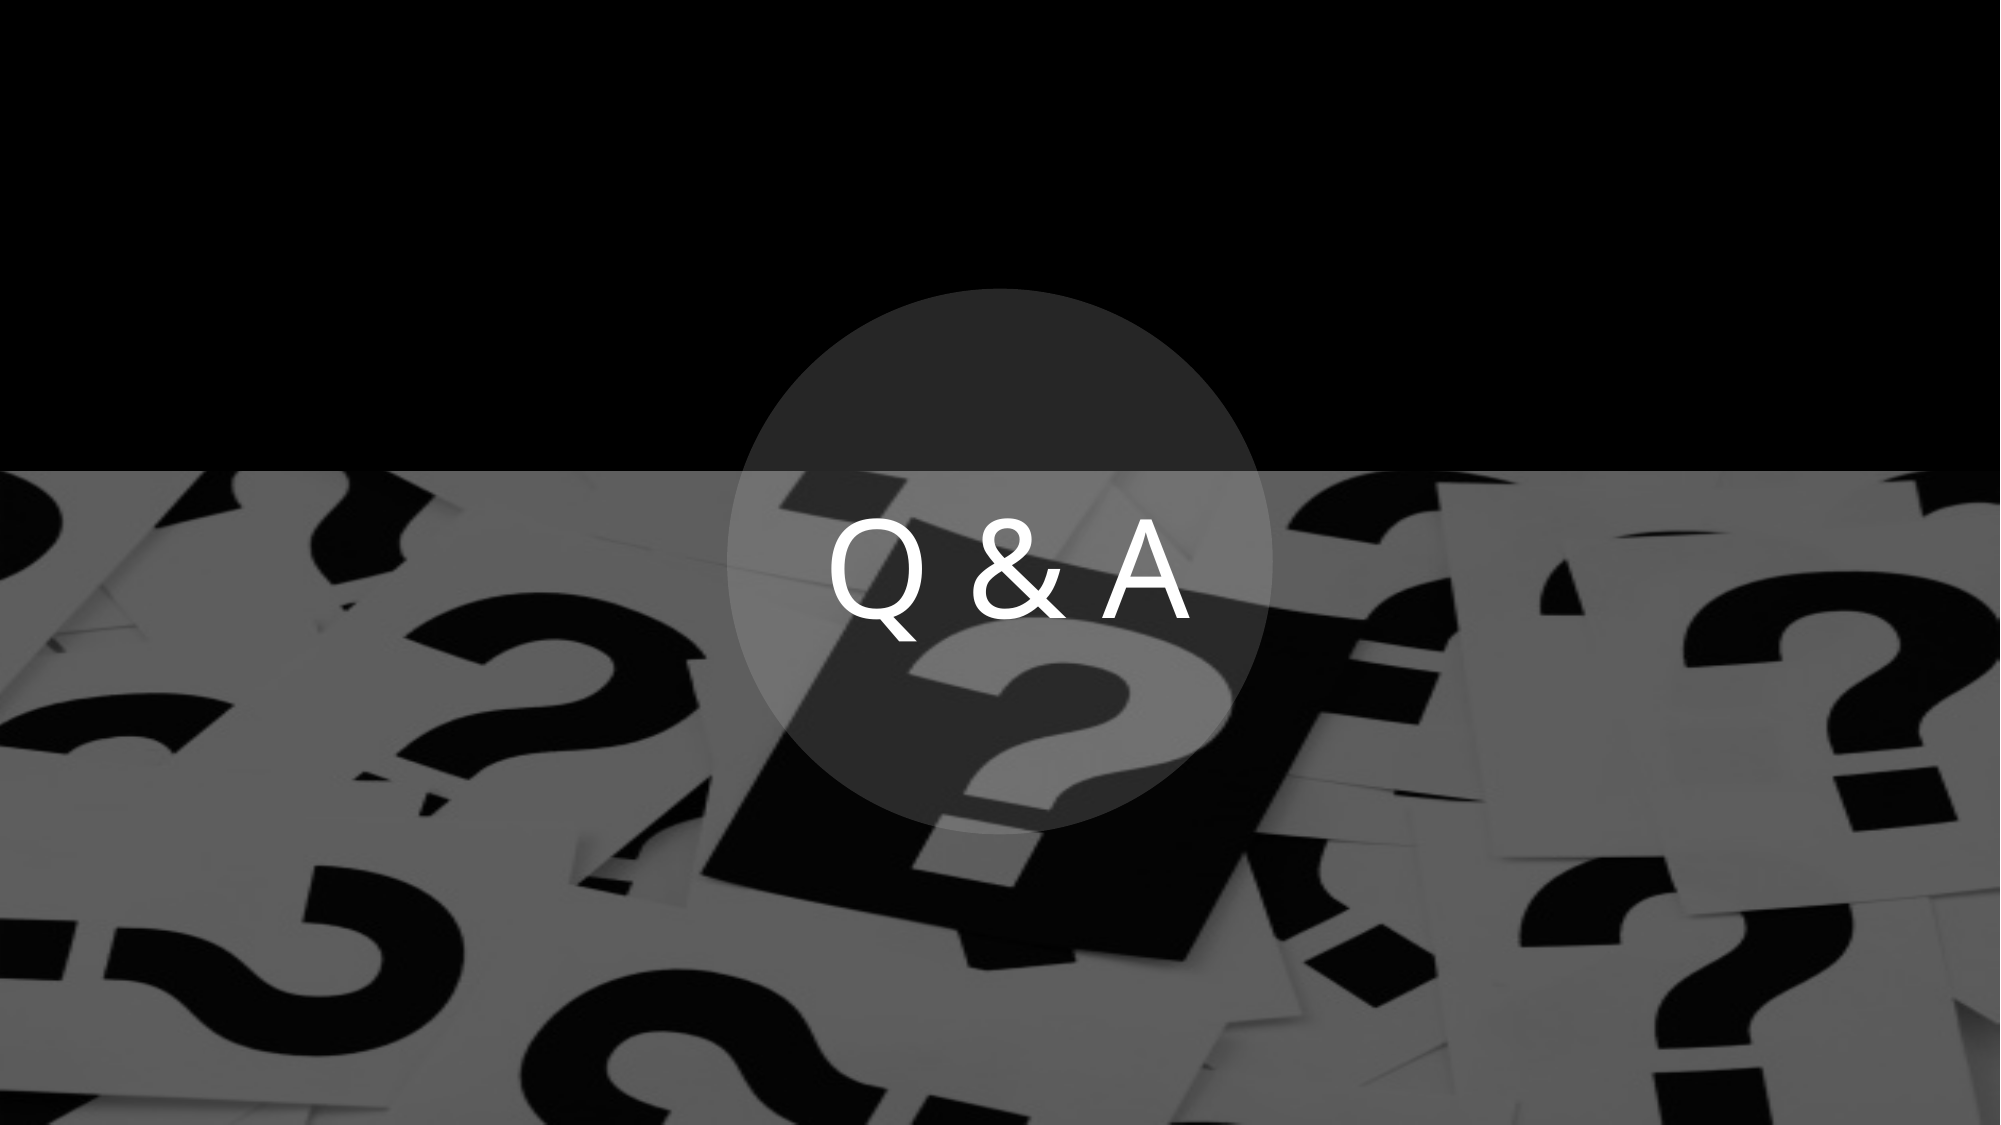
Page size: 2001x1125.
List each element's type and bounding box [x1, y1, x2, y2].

picture [0, 470, 2000, 1125]
text_box [0, 0, 2000, 470]
text_box [741, 287, 1259, 470]
